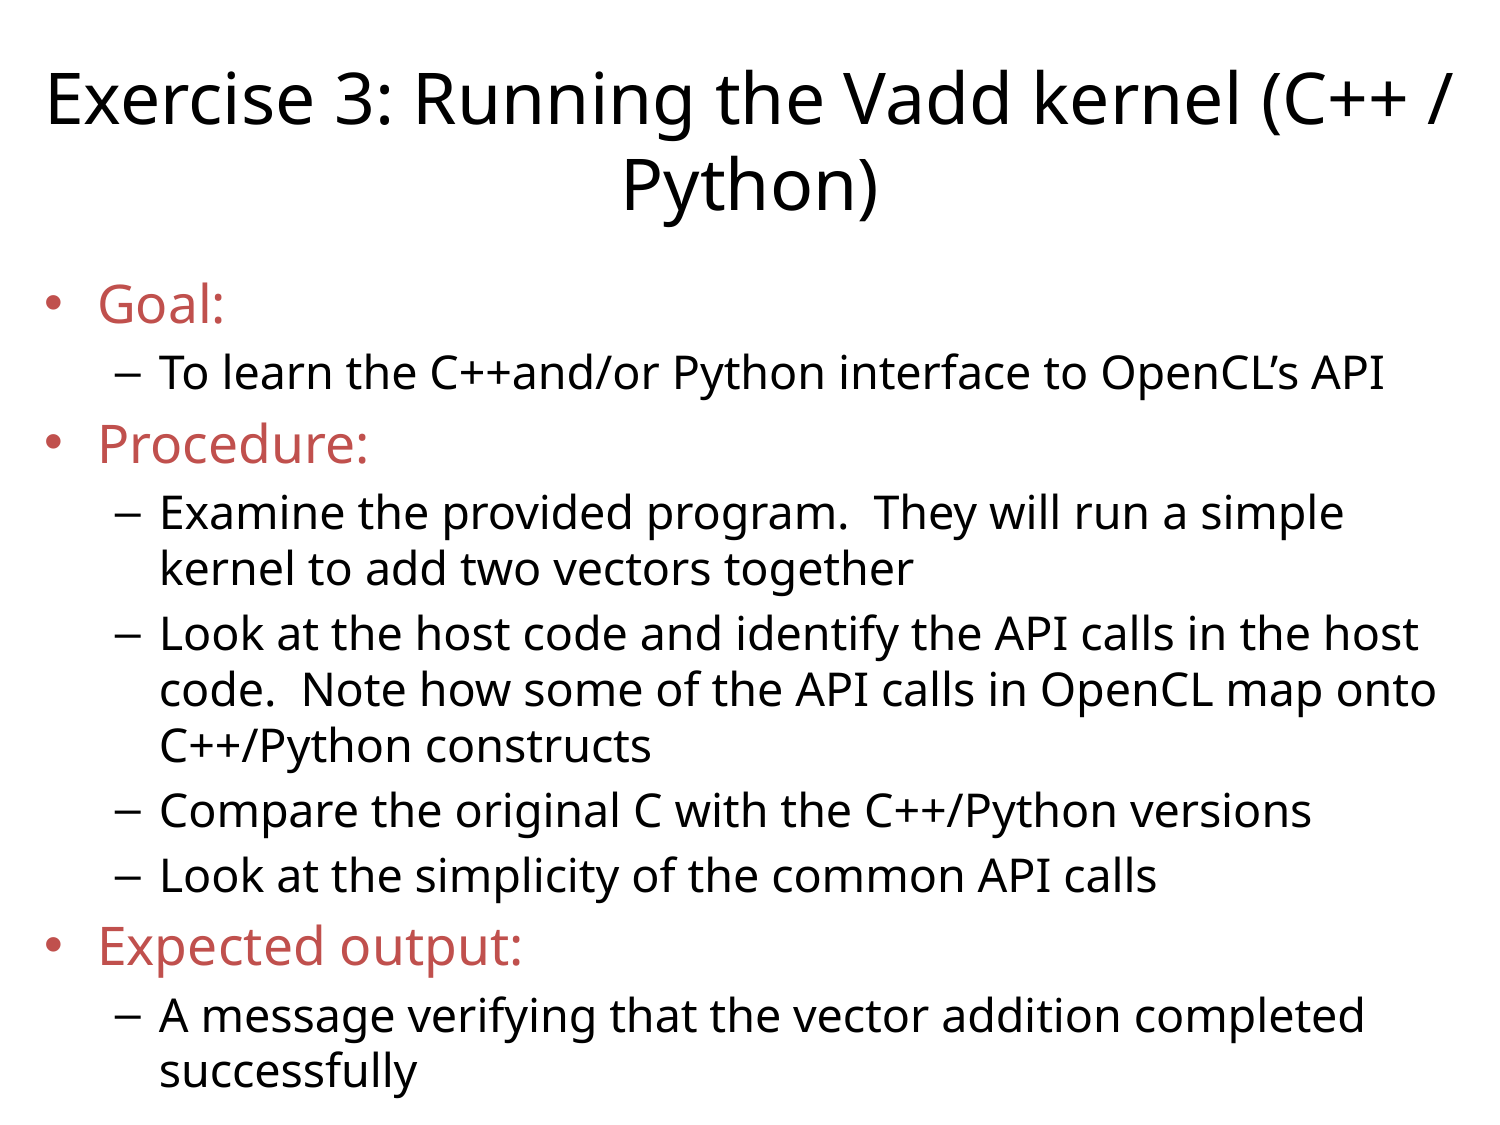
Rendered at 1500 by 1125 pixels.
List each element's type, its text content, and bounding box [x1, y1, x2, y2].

text_box Goal: To learn the C++and/or Python interface to OpenCL’s API Procedure: Examine the provided program. They will run a simple kernel to add two vectors together Look at the host code and identify the API calls in the host code. Note how some of the API calls in OpenCL map onto C++/Python constructs Compare the original C with the C++/Python versions Look at the simplicity of the common API calls Expected output: A message verifying that the vector addition completed successfully [29, 262, 1471, 1106]
text_box Exercise 3: Running the Vadd kernel (C++ / Python) [17, 45, 1483, 233]
